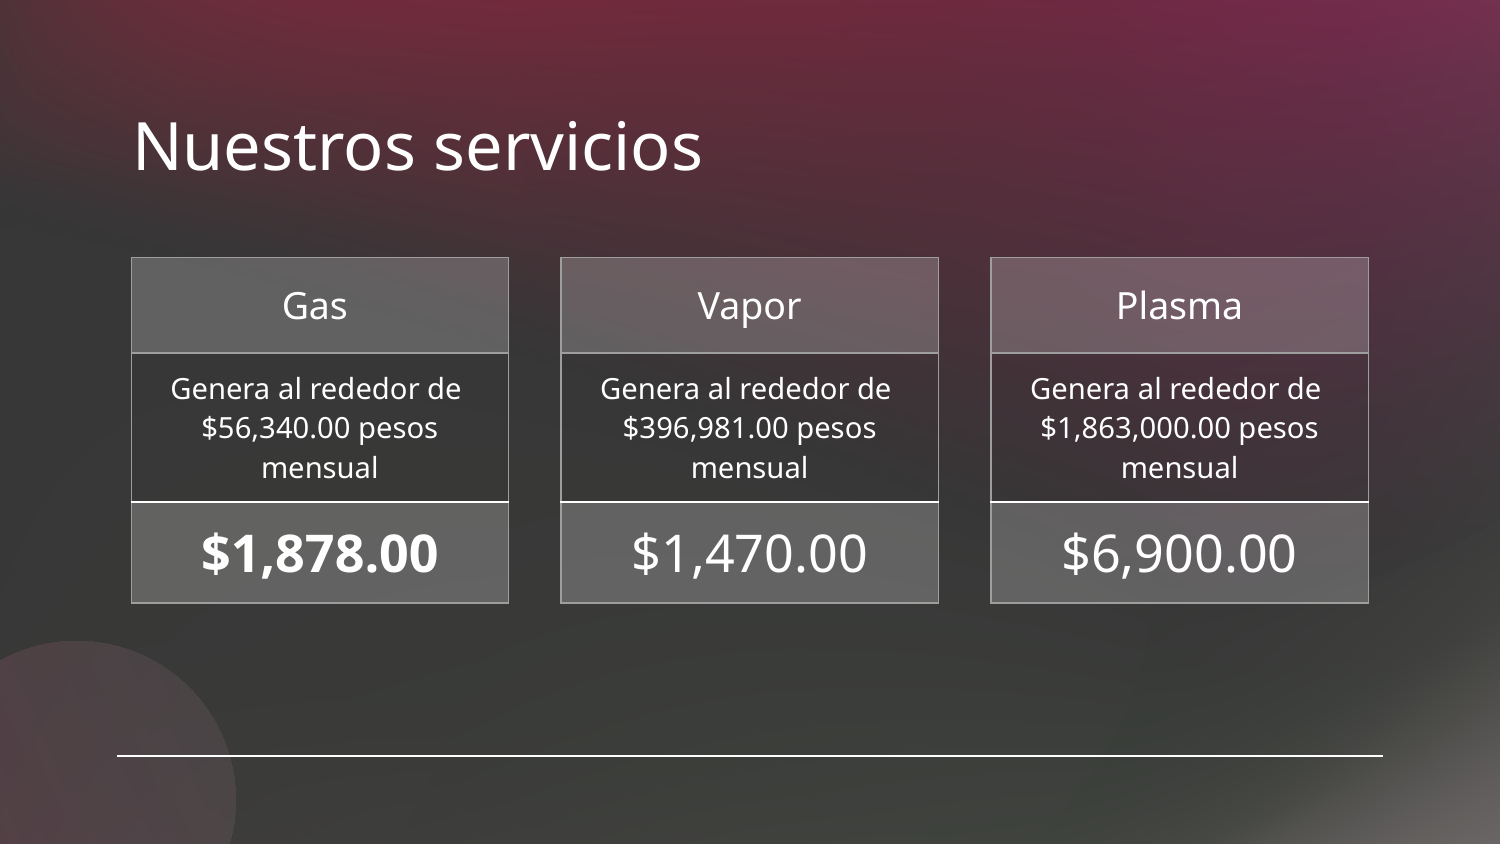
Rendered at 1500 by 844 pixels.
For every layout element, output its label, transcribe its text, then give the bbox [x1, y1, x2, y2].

table_header Vapor [562, 258, 938, 352]
table_cell Genera al rededor de $1,863,000.00 pesos mensual [992, 354, 1368, 501]
table_cell $6,900.00 [992, 503, 1368, 602]
table_header Plasma [992, 258, 1368, 352]
table_cell Genera al rededor de $56,340.00 pesos mensual [132, 354, 508, 501]
table_header Gas [132, 258, 508, 352]
table_cell $1,878.00 [132, 503, 508, 602]
table_cell $1,470.00 [562, 503, 938, 602]
table_cell Genera al rededor de $396,981.00 pesos mensual [562, 354, 938, 501]
picture [0, 0, 1500, 844]
title Nuestros servicios [116, 88, 1383, 183]
